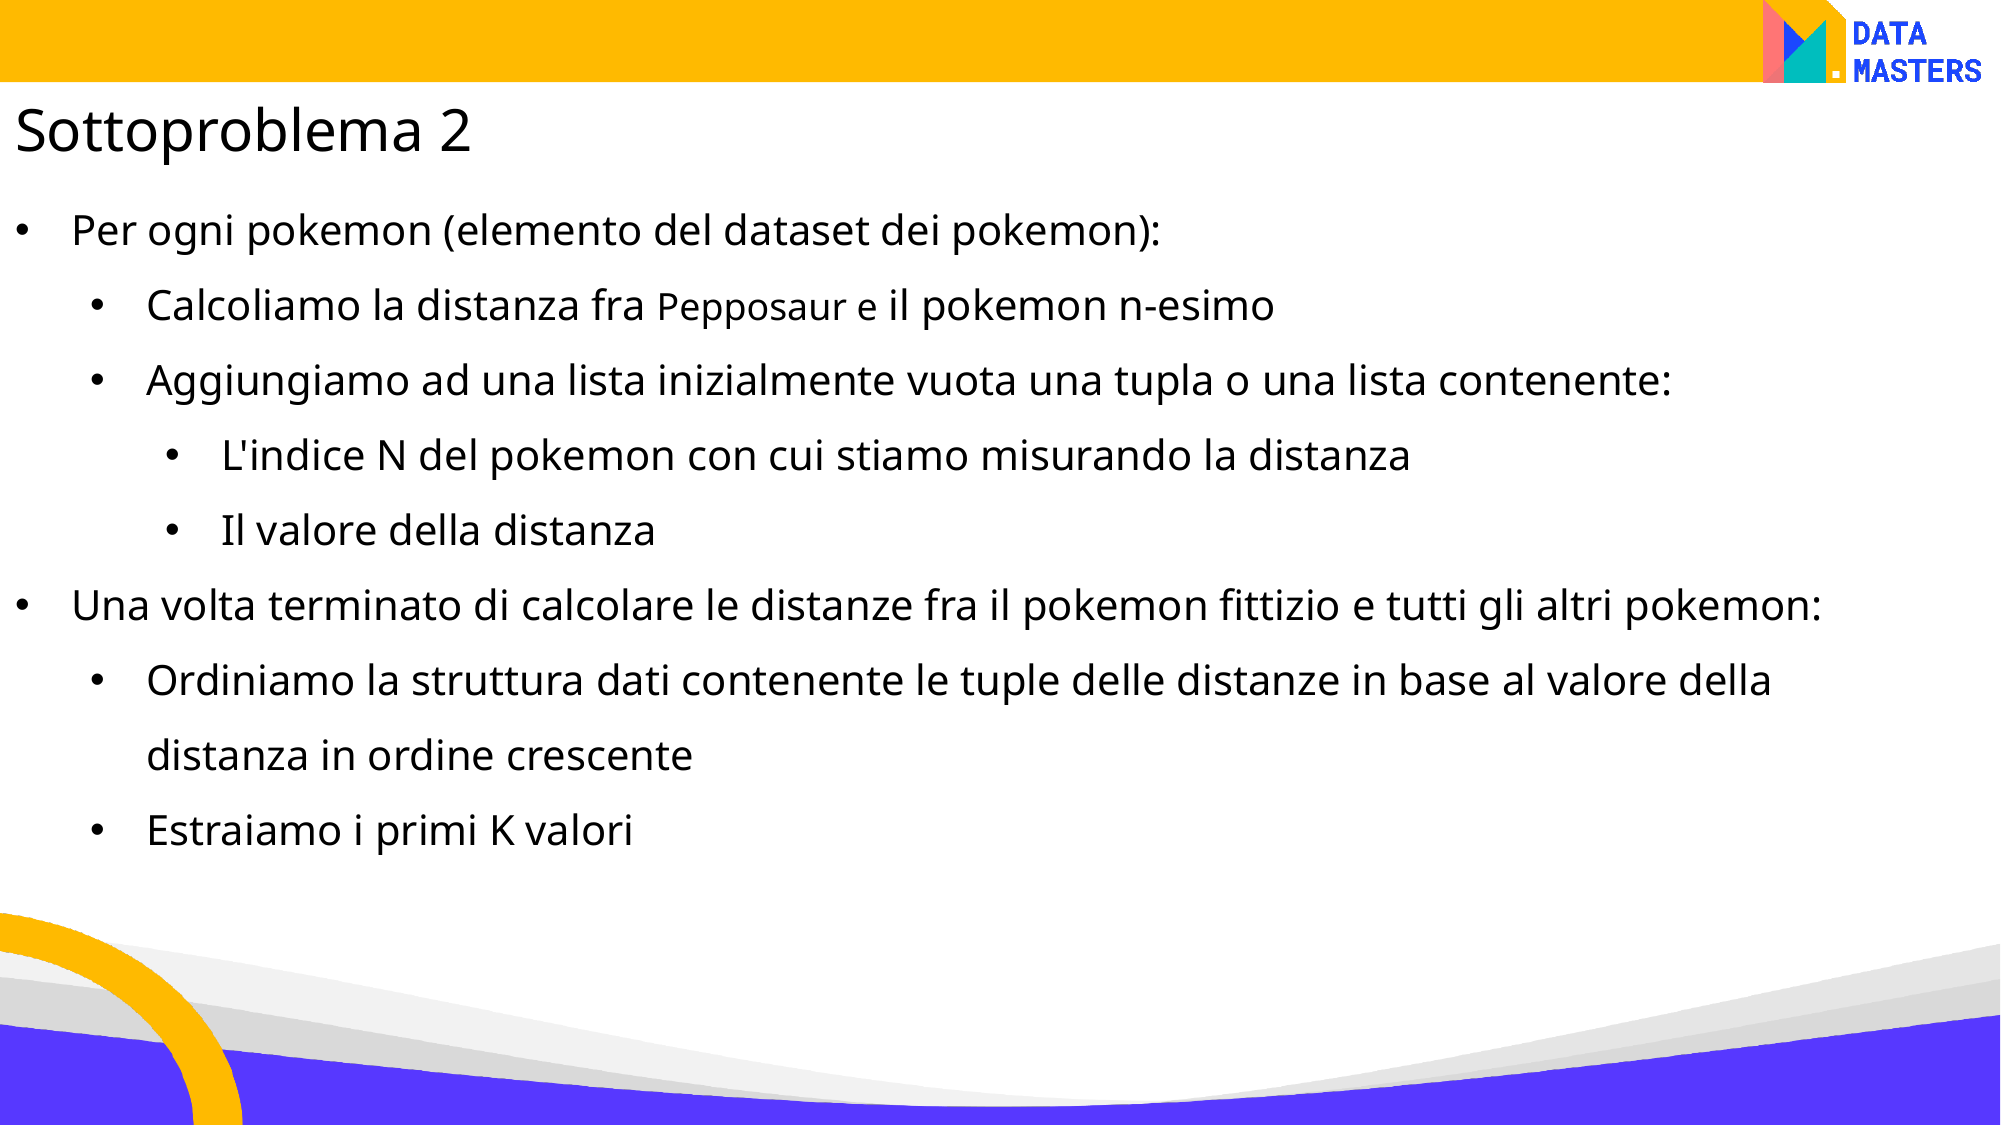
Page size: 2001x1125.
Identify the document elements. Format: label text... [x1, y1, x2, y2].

text_box Per ogni pokemon (elemento del dataset dei pokemon): Calcoliamo la distanza fra Pepposaur e il pokemon n-esimo Aggiungiamo ad una lista inizialmente vuota una tupla o una lista contenente: L'indice N del pokemon con cui stiamo misurando la distanza Il valore della distanza Una volta terminato di calcolare le distanze fra il pokemon fittizio e tutti gli altri pokemon: Ordiniamo la struttura dati contenente le tuple delle distanze in base al valore della distanza in ordine crescente Estraiamo i primi K valori [0, 171, 1852, 937]
text_box Sottoproblema 2 [0, 85, 1445, 171]
picture [0, 896, 2001, 1125]
picture [1763, 0, 1983, 90]
